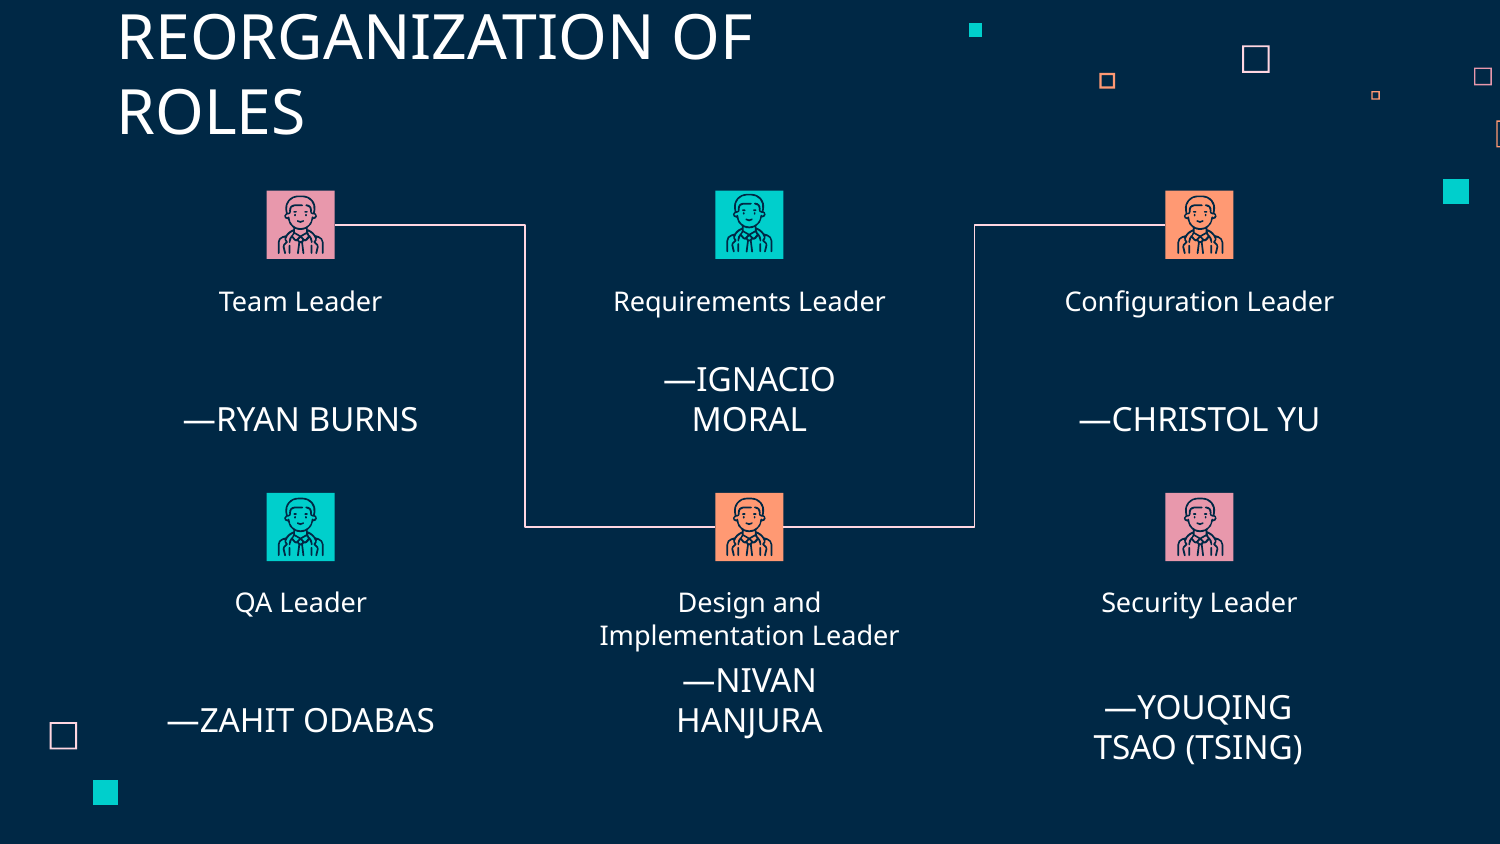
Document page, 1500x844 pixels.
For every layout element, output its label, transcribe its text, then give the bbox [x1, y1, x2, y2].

text_box [715, 535, 723, 562]
title —CHRISTOL YU [1170, 405, 1354, 454]
title —RYAN BURNS [146, 405, 329, 454]
text_box [1165, 190, 1234, 259]
subtitle Configuration Leader [1170, 269, 1386, 405]
title —NIVAN HANJURA [595, 706, 904, 754]
subtitle Requirements Leader [721, 269, 778, 405]
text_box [334, 224, 716, 528]
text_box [1177, 195, 1224, 255]
subtitle Security Leader [1013, 570, 1386, 706]
text_box [715, 190, 784, 230]
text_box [726, 193, 773, 253]
text_box [1165, 492, 1234, 562]
subtitle Team Leader [120, 269, 329, 405]
title —YOUQING TSAO (TSING) [1043, 706, 1353, 782]
text_box [266, 190, 335, 259]
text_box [277, 195, 324, 255]
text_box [277, 497, 324, 557]
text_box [726, 497, 773, 557]
text_box [721, 492, 778, 502]
subtitle QA Leader [120, 570, 482, 706]
title REORGANIZATION OF ROLES [101, 67, 878, 163]
text_box [775, 530, 784, 562]
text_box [783, 224, 1166, 528]
title —IGNACIO MORAL [721, 405, 778, 454]
text_box [266, 492, 329, 562]
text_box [1177, 497, 1224, 557]
text_box [326, 530, 335, 562]
title —ZAHIT ODABAS [146, 706, 456, 754]
subtitle Design and Implementation Leader [579, 570, 920, 706]
